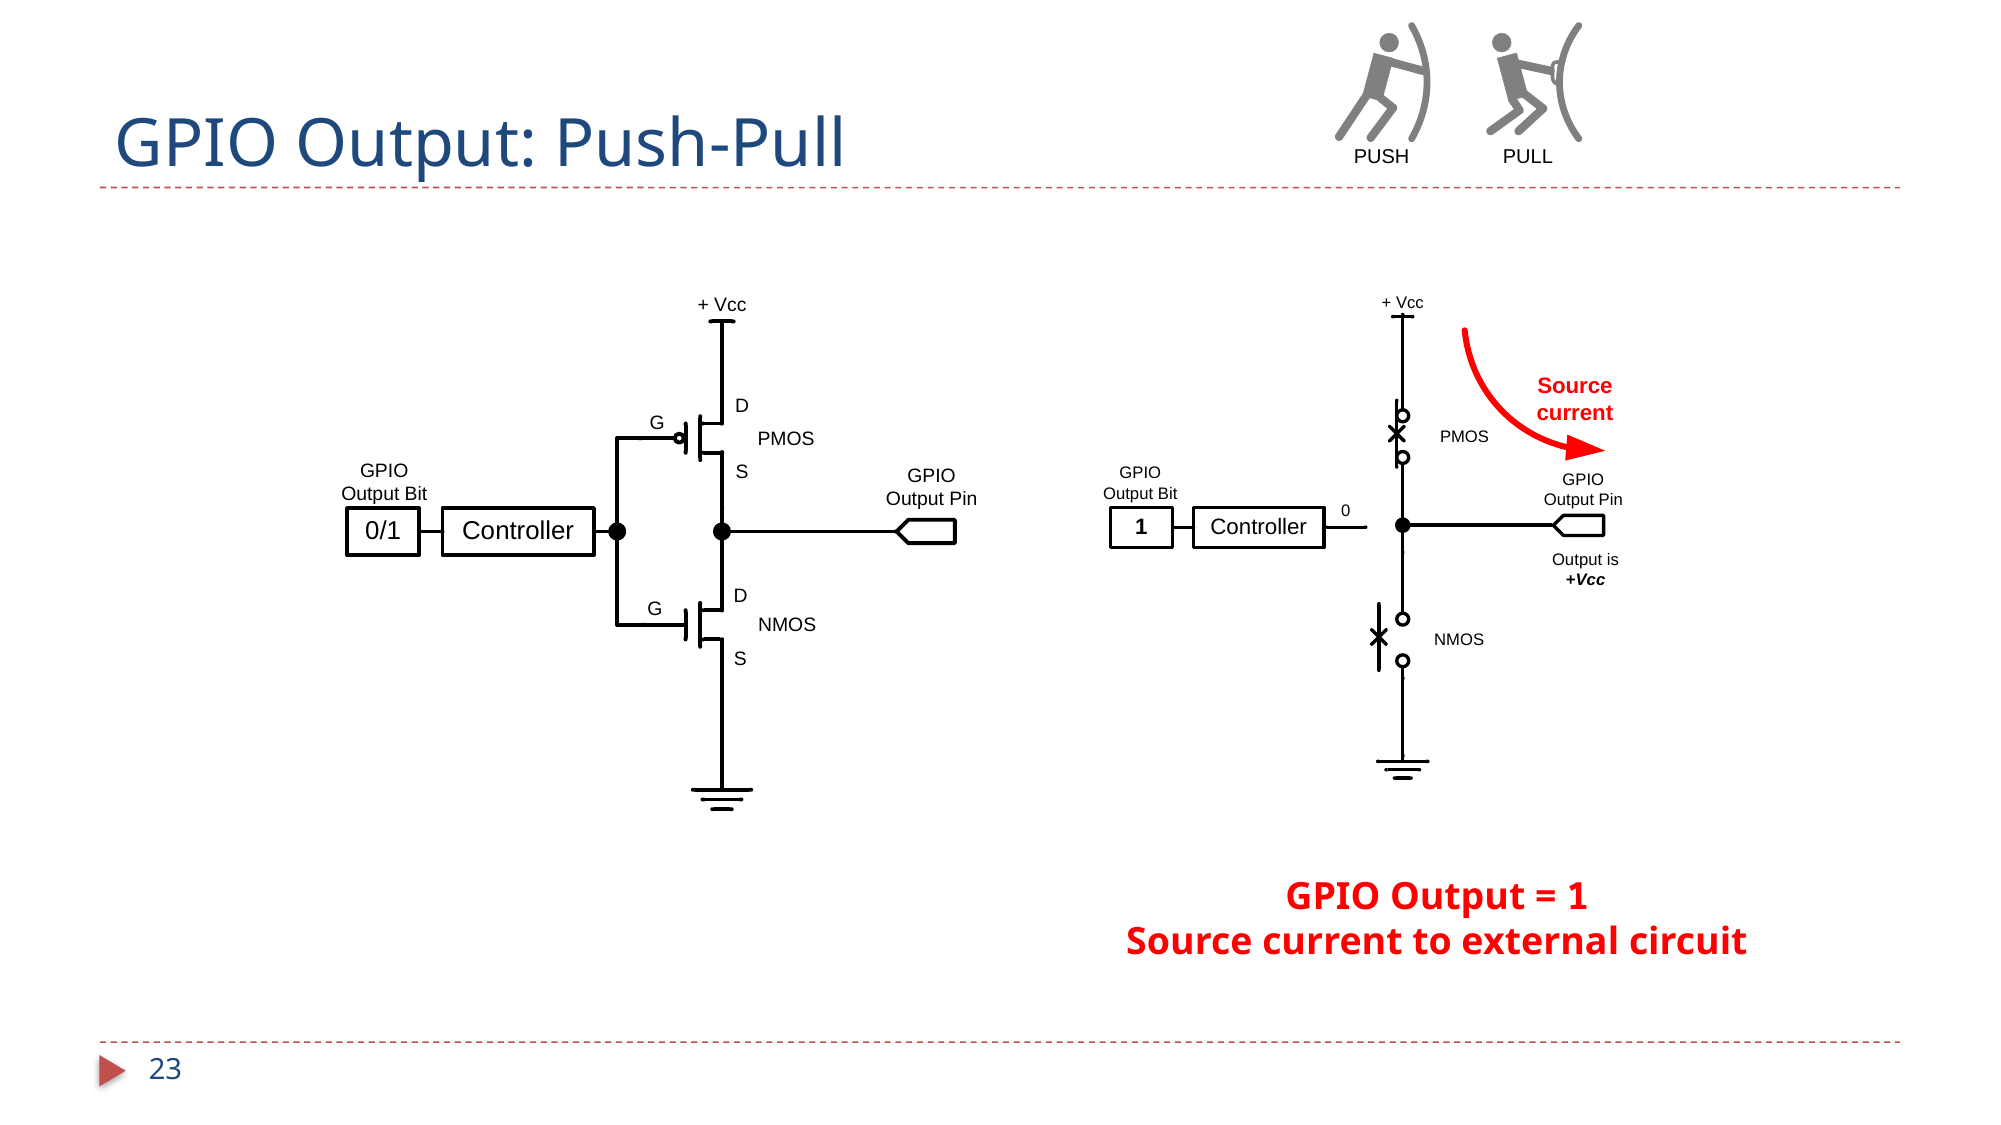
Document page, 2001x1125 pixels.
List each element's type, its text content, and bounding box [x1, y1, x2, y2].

picture [1099, 287, 1628, 784]
text_box GPIO Output = 1 Source current to external circuit [1111, 864, 1763, 970]
slide_number 23 [133, 1042, 568, 1103]
picture [1312, 16, 1613, 173]
picture [337, 287, 982, 815]
title GPIO Output: Push-Pull [99, 24, 1900, 188]
